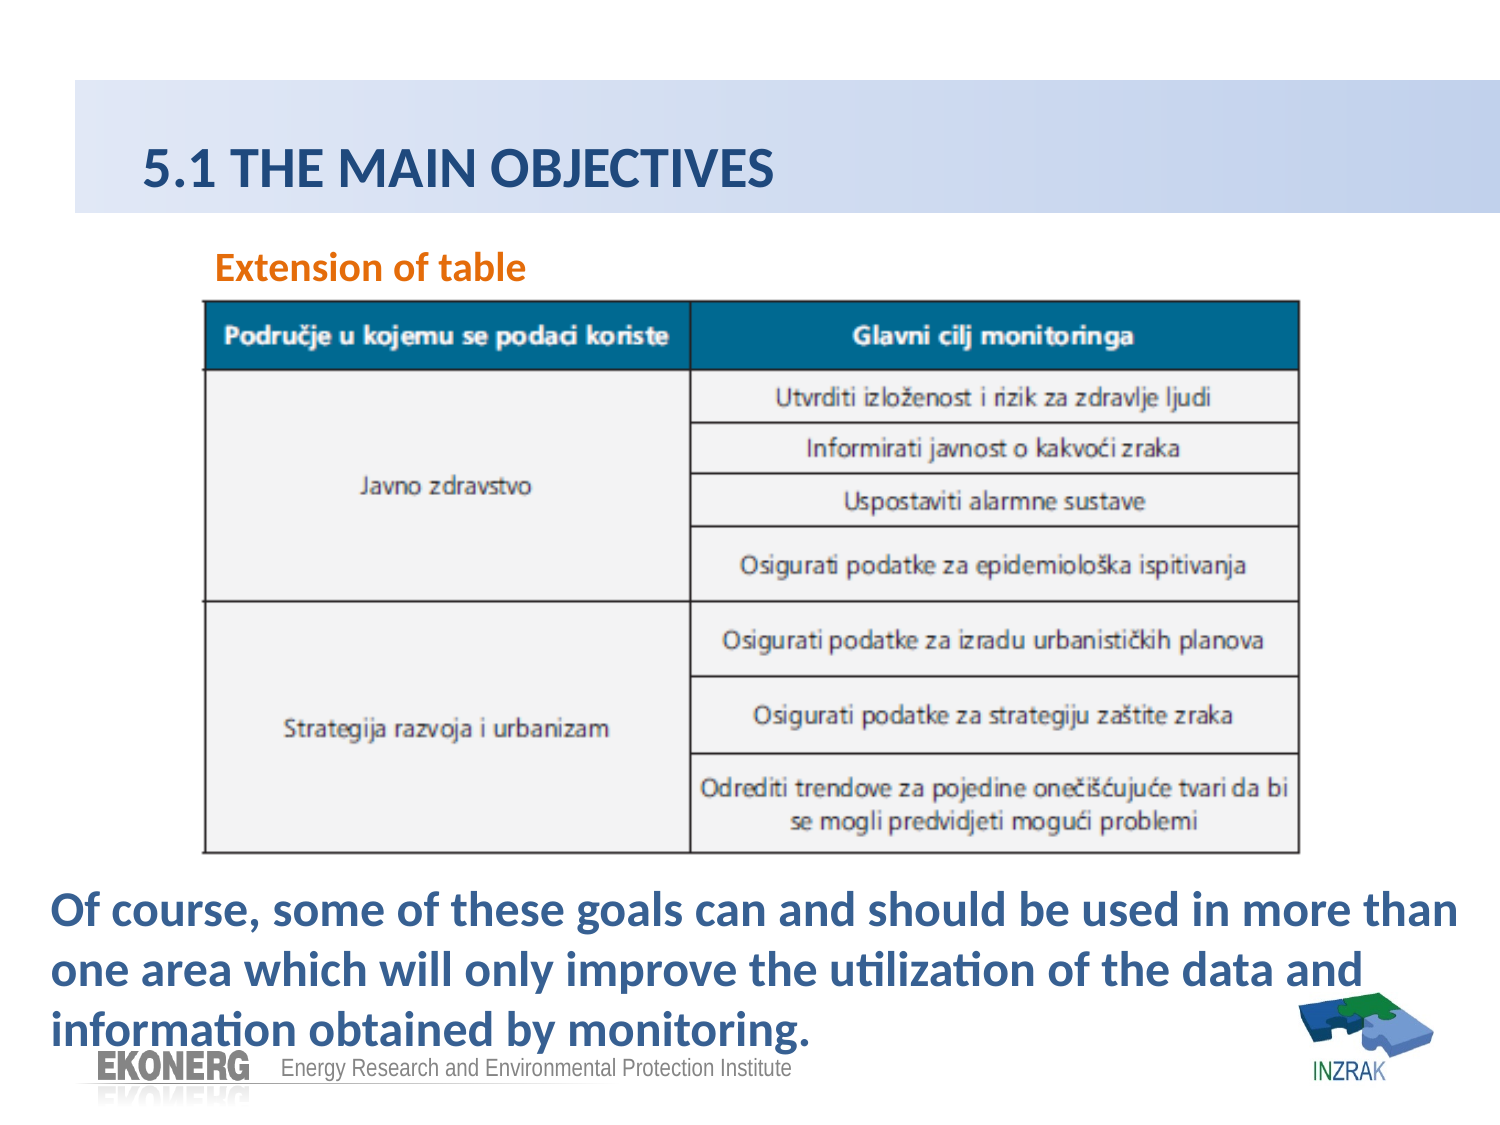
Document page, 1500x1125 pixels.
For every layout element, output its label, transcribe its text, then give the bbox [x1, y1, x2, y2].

text_box Extension of table [199, 232, 964, 290]
title 5.1 THE MAIN OBJECTIVES [75, 80, 1500, 213]
picture [185, 291, 1317, 870]
text_box Of course, some of these goals can and should be used in more than one area which will only improve the utilization of the data and information obtained by monitoring. [35, 868, 1475, 1064]
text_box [61, 1038, 863, 1112]
picture [1298, 992, 1434, 1088]
